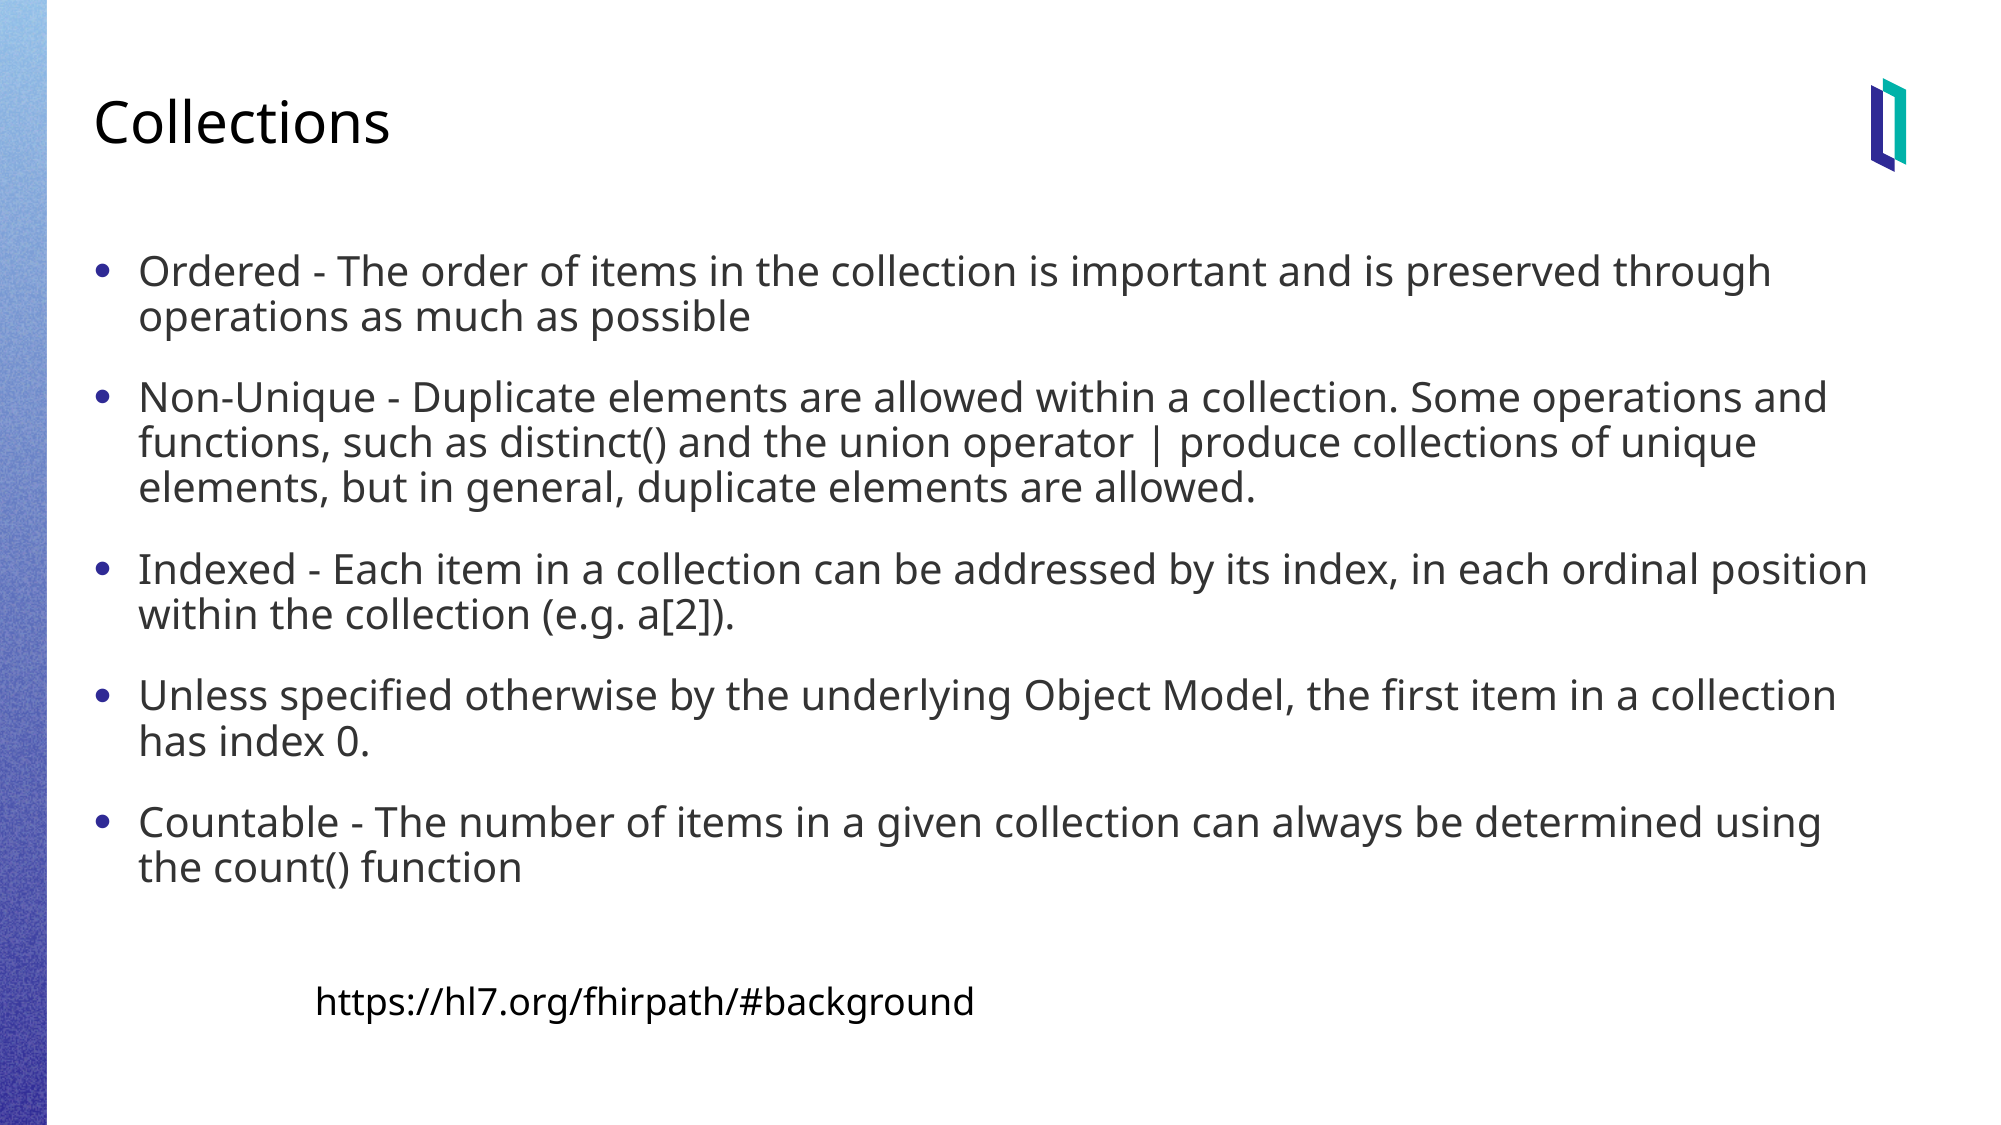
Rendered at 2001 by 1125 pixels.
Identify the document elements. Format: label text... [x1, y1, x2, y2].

title Collections [93, 62, 1907, 188]
text_box https://hl7.org/fhirpath/#background [300, 970, 1300, 1031]
list Ordered - The order of items in the collection is important and is preserved through operations as much as possible Non-Unique - Duplicate elements are allowed within a collection. Some operations and functions, such as distinct() and the union operator | produce collections of unique elements, but in general, duplicate elements are allowed. Indexed - Each item in a collection can be addressed by its index, in each ordinal position within the collection (e.g. a[2]). Unless specified otherwise by the underlying Object Model, the first item in a collection has index 0. Countable - The number of items in a given collection can always be determined using the count() function [93, 249, 1907, 1032]
